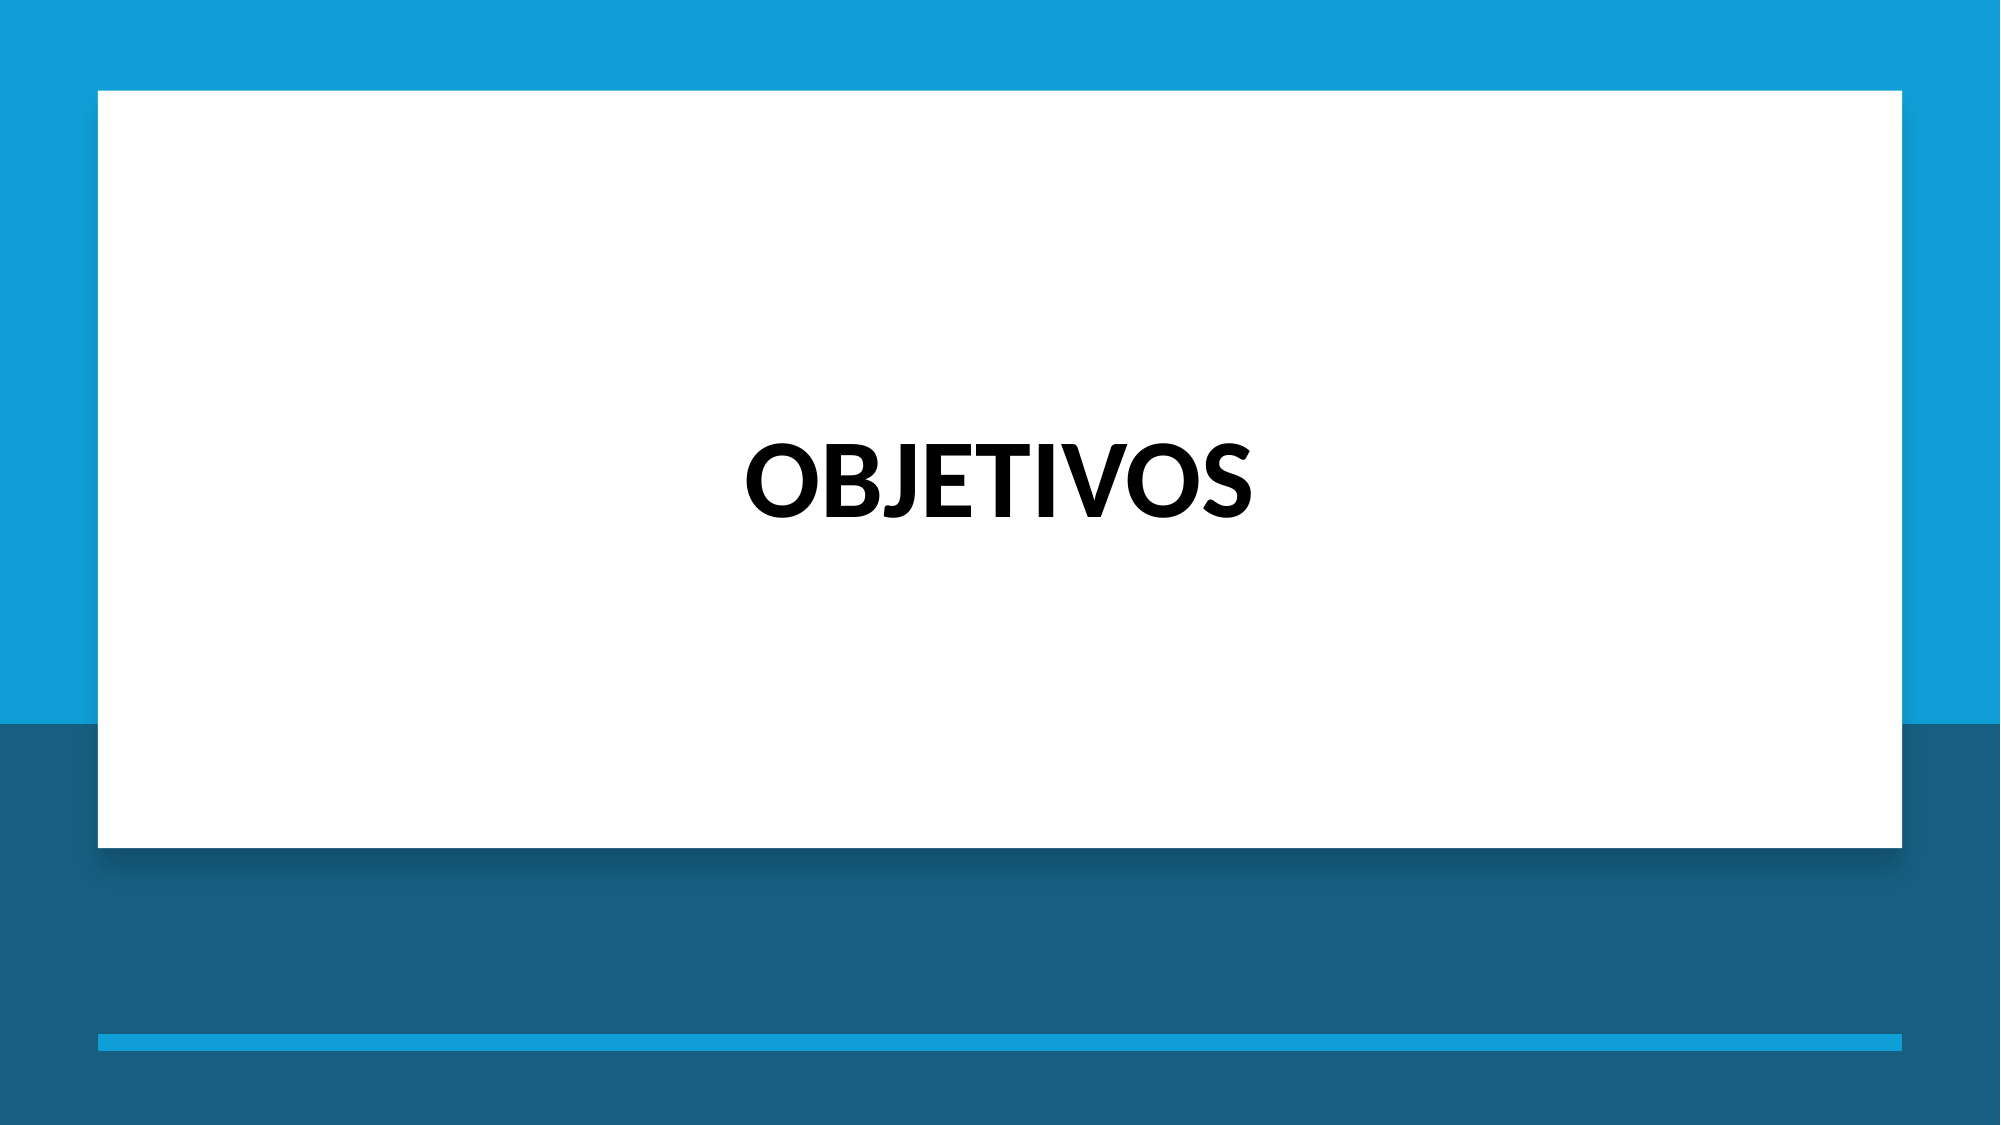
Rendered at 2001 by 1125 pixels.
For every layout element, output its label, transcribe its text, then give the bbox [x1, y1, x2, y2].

text_box [0, 725, 2000, 1125]
title OBJETIVOS [249, 212, 1750, 750]
text_box [96, 89, 1904, 850]
text_box [0, 0, 2000, 725]
